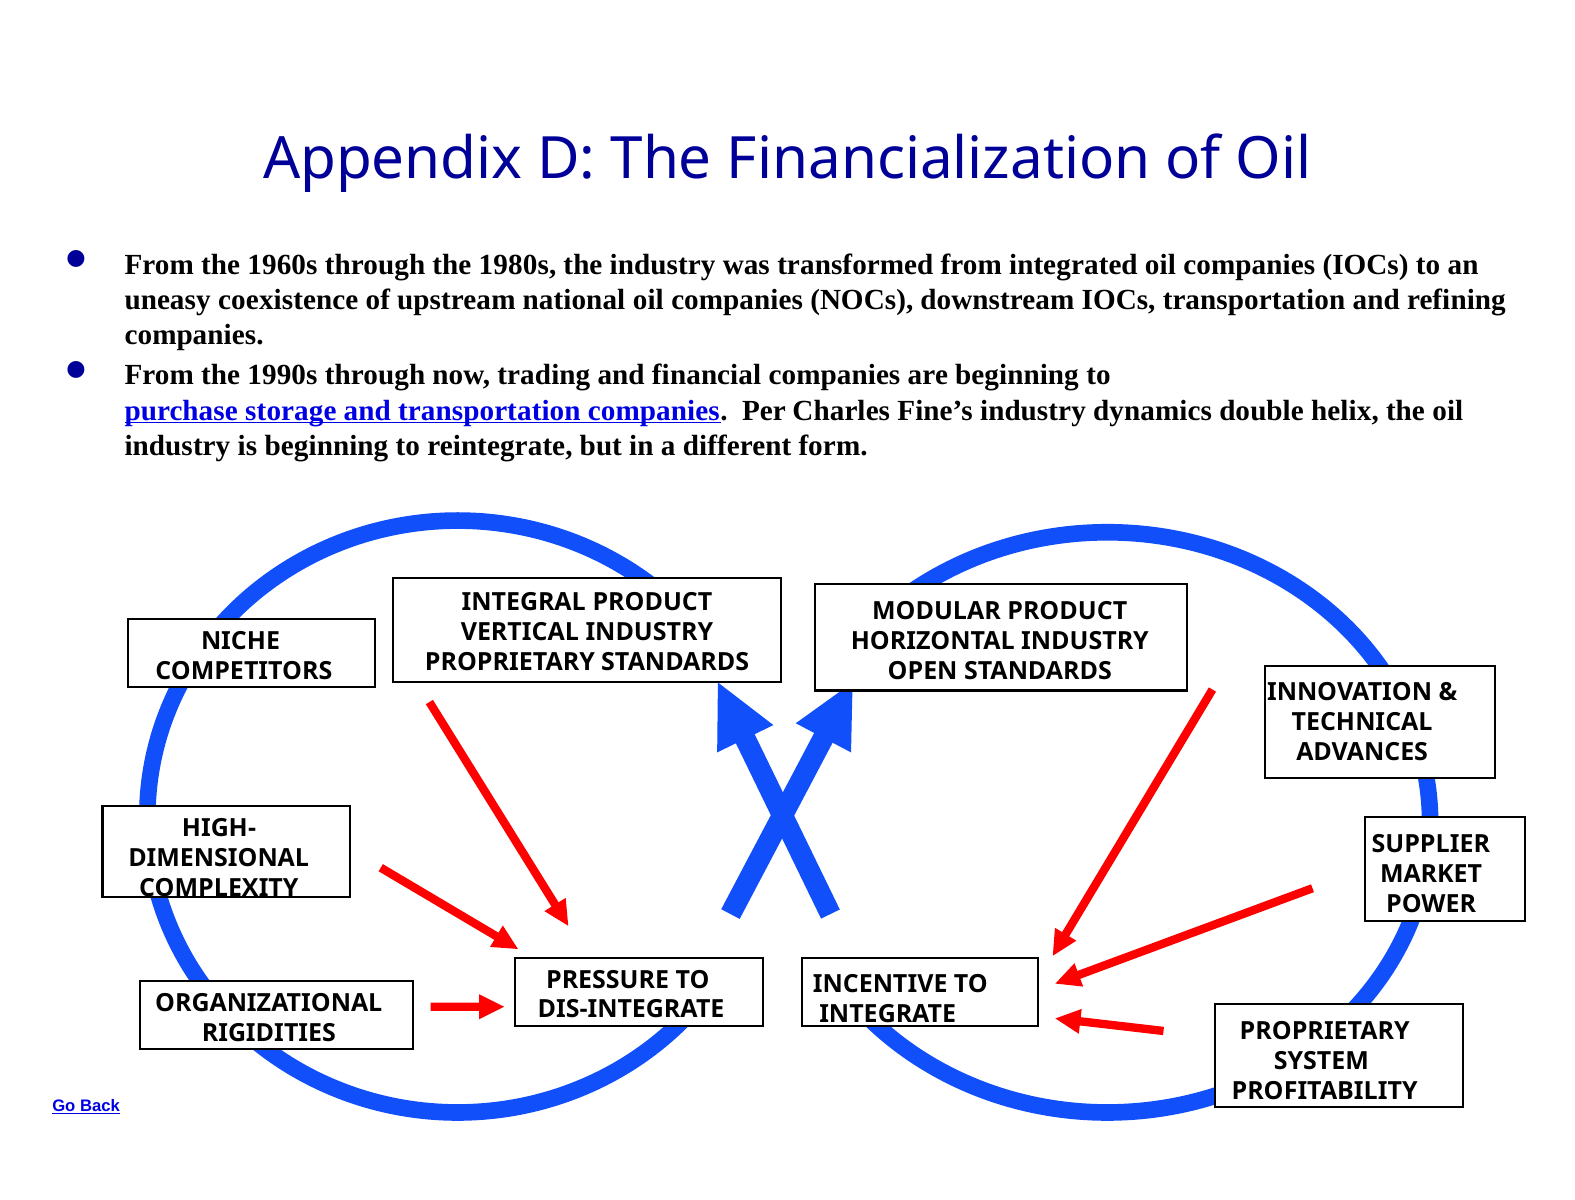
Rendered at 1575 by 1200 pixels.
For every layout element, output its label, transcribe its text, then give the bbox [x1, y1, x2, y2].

text_box [1055, 1013, 1164, 1032]
text_box [889, 532, 1431, 1113]
text_box MODULAR PRODUCT HORIZONTAL INDUSTRY OPEN STANDARDS [810, 587, 1190, 692]
text_box NICHE COMPETITORS [110, 617, 378, 692]
text_box HIGH- DIMENSIONAL COMPLEXITY [85, 804, 353, 909]
text_box SUPPLIER MARKET POWER [1347, 820, 1515, 925]
text_box INNOVATION & TECHNICAL ADVANCES [1247, 668, 1477, 773]
list From the 1960s through the 1980s, the industry was transformed from integrated oil companies (IOCs) to an uneasy coexistence of upstream national oil companies (NOCs), downstream IOCs, transportation and refining companies. From the 1990s through now, trading and financial companies are beginning to purchase storage and transportation companies. Per Charles Fine’s industry dynamics double helix, the oil industry is beginning to reintegrate, but in a different form. [50, 237, 1538, 1000]
text_box [783, 692, 853, 815]
text_box [802, 957, 1038, 1026]
text_box [1052, 689, 1213, 956]
text_box Go Back [37, 1087, 250, 1123]
text_box [618, 683, 979, 989]
title Appendix D: The Financialization of Oil [62, 99, 1513, 237]
text_box [1264, 665, 1496, 779]
text_box INCENTIVE TO INTEGRATE [798, 960, 1027, 1036]
text_box PROPRIETARY SYSTEM PROFITABILITY [1197, 1007, 1452, 1112]
text_box PRESSURE TO DIS-INTEGRATE [497, 955, 765, 1031]
text_box [720, 640, 845, 814]
text_box [430, 1000, 505, 1013]
text_box INTEGRAL PRODUCT VERTICAL INDUSTRY PROPRIETARY STANDARDS [393, 578, 781, 683]
text_box [380, 867, 518, 949]
text_box ORGANIZATIONAL RIGIDITIES [123, 979, 415, 1054]
text_box [429, 701, 569, 926]
text_box [1055, 888, 1313, 986]
text_box [147, 520, 672, 1113]
text_box [1214, 1004, 1463, 1108]
text_box [1364, 817, 1525, 921]
text_box [717, 683, 831, 915]
text_box [814, 583, 1188, 587]
